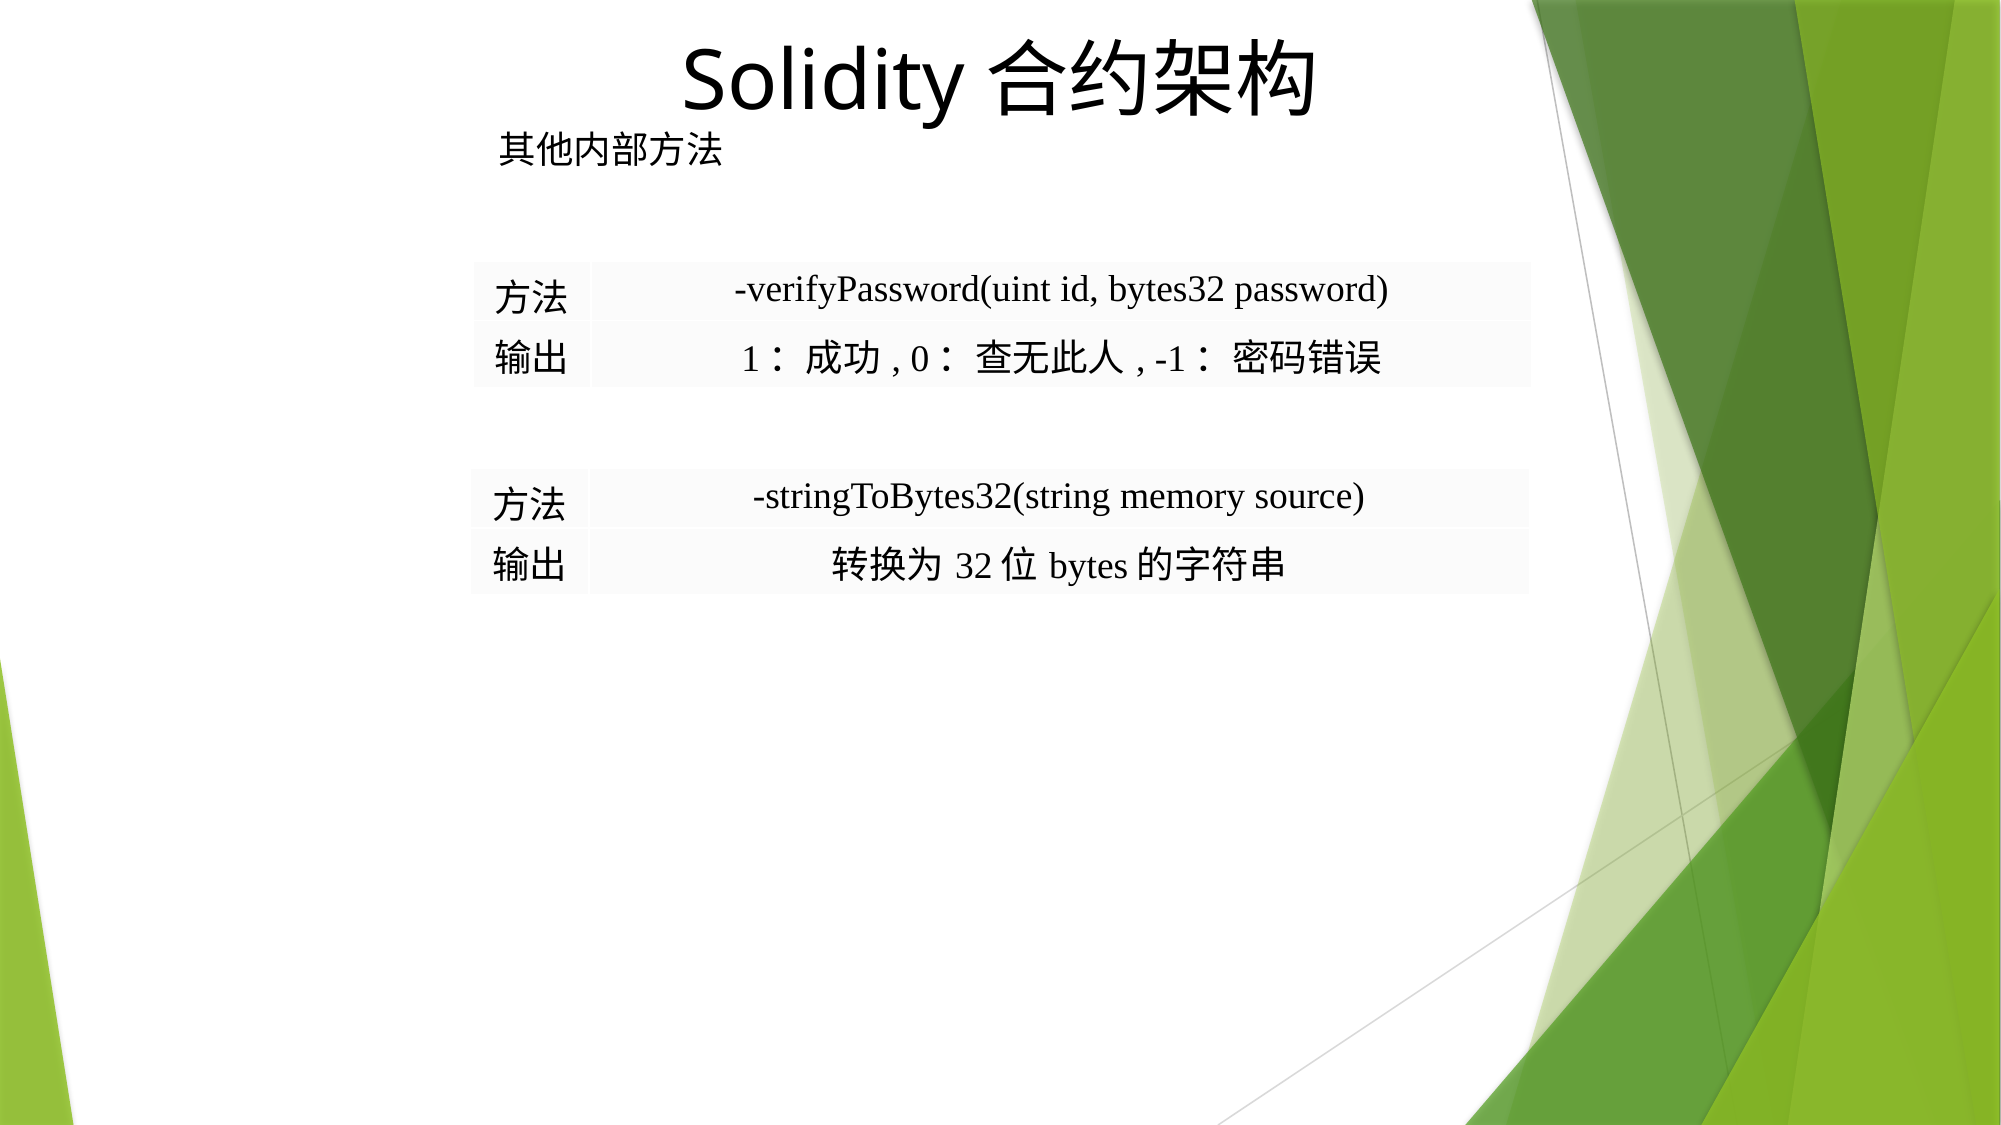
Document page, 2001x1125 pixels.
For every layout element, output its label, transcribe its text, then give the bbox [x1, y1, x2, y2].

table_cell 1：成功, 0：查无此人, -1：密码错误 [592, 321, 1531, 387]
table_cell 输出 [471, 529, 588, 594]
table_cell 输出 [474, 321, 590, 387]
text_box Solidity合约架构 其他内部方法 [484, 19, 1516, 179]
table_header 方法 [471, 469, 588, 527]
table_header -verifyPassword(uint id, bytes32 password) [592, 262, 1531, 320]
table_header -stringToBytes32(string memory source) [590, 469, 1529, 527]
table_header 方法 [474, 262, 590, 320]
table_cell 转换为32位bytes的字符串 [590, 529, 1529, 594]
